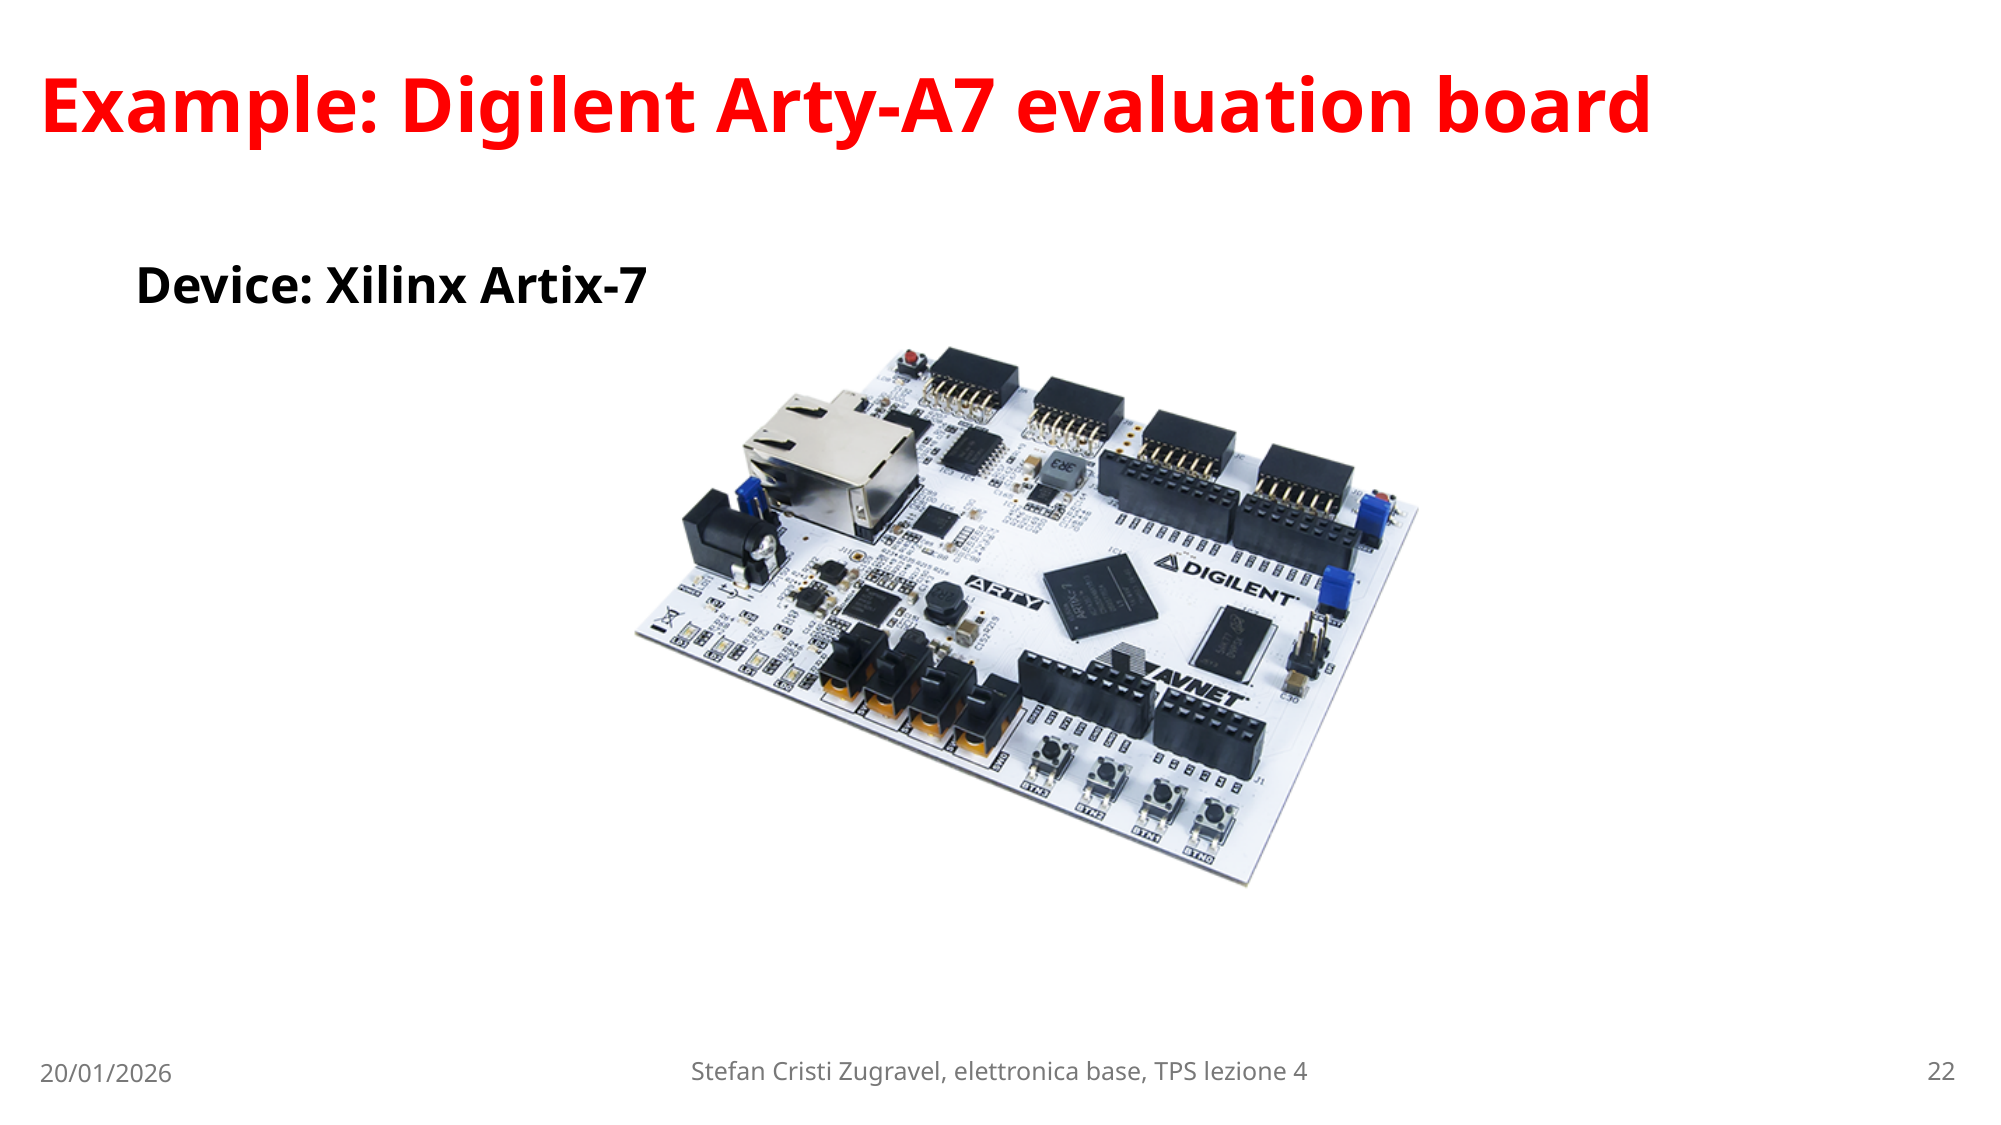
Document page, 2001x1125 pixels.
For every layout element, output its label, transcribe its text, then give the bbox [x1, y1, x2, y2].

slide_number 22 [1520, 1042, 1971, 1103]
text_box Device: Xilinx Artix-7 [120, 246, 604, 322]
title Example: Digilent Arty-A7 evaluation board [24, 22, 1971, 195]
picture [604, 218, 1443, 1057]
footer Stefan Cristi Zugravel, elettronica base, TPS lezione 4 [662, 1057, 1338, 1103]
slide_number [24, 1042, 475, 1103]
